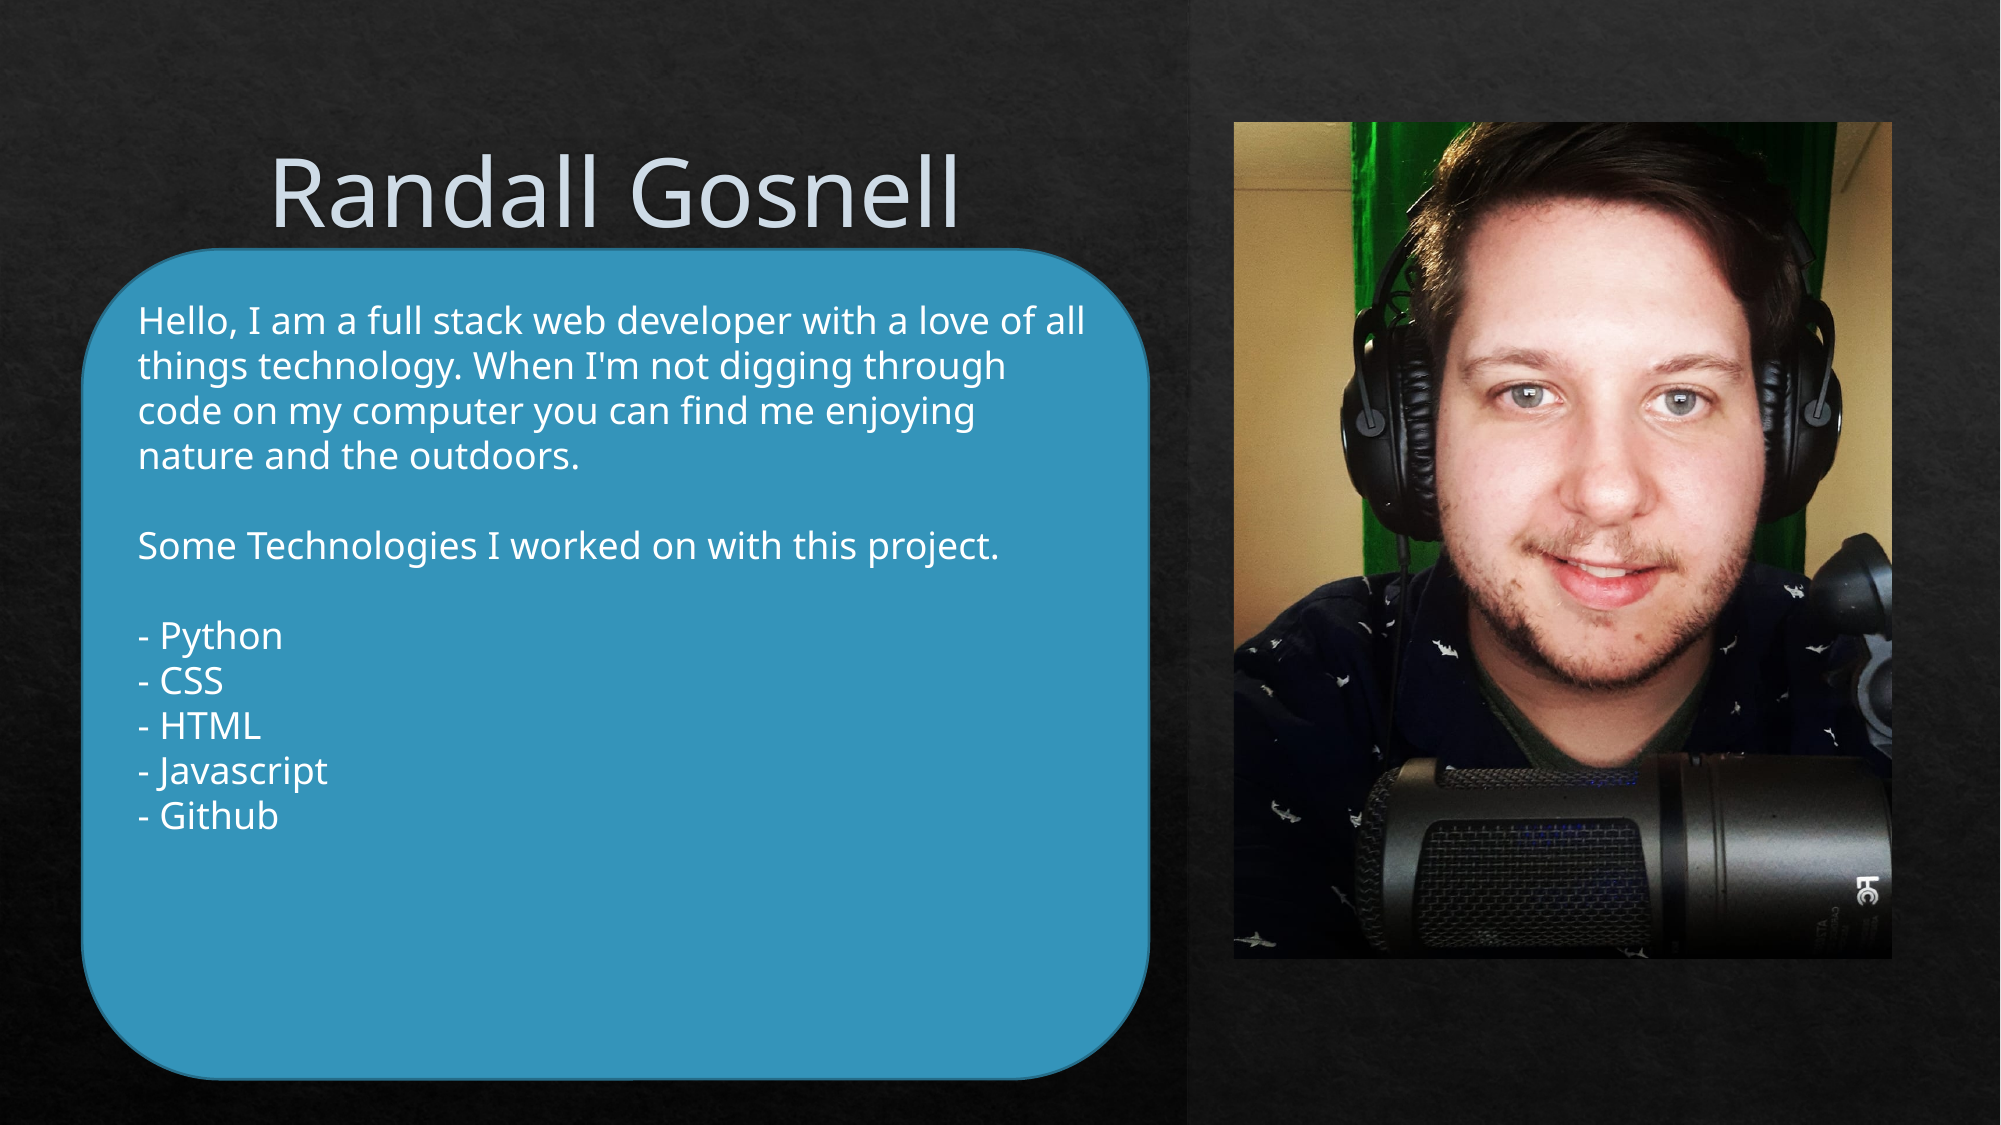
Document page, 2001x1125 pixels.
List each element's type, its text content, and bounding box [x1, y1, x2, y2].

picture [1186, 0, 2000, 1125]
title Randall Gosnell [125, 99, 1106, 284]
text_box Hello, I am a full stack web developer with a love of all things technology. When I'm not digging through code on my computer you can find me enjoying nature and the outdoors. Some Technologies I worked on with this project. - Python - CSS - HTML - Javascript - Github [80, 247, 1151, 1081]
text_box [0, 0, 1181, 1125]
